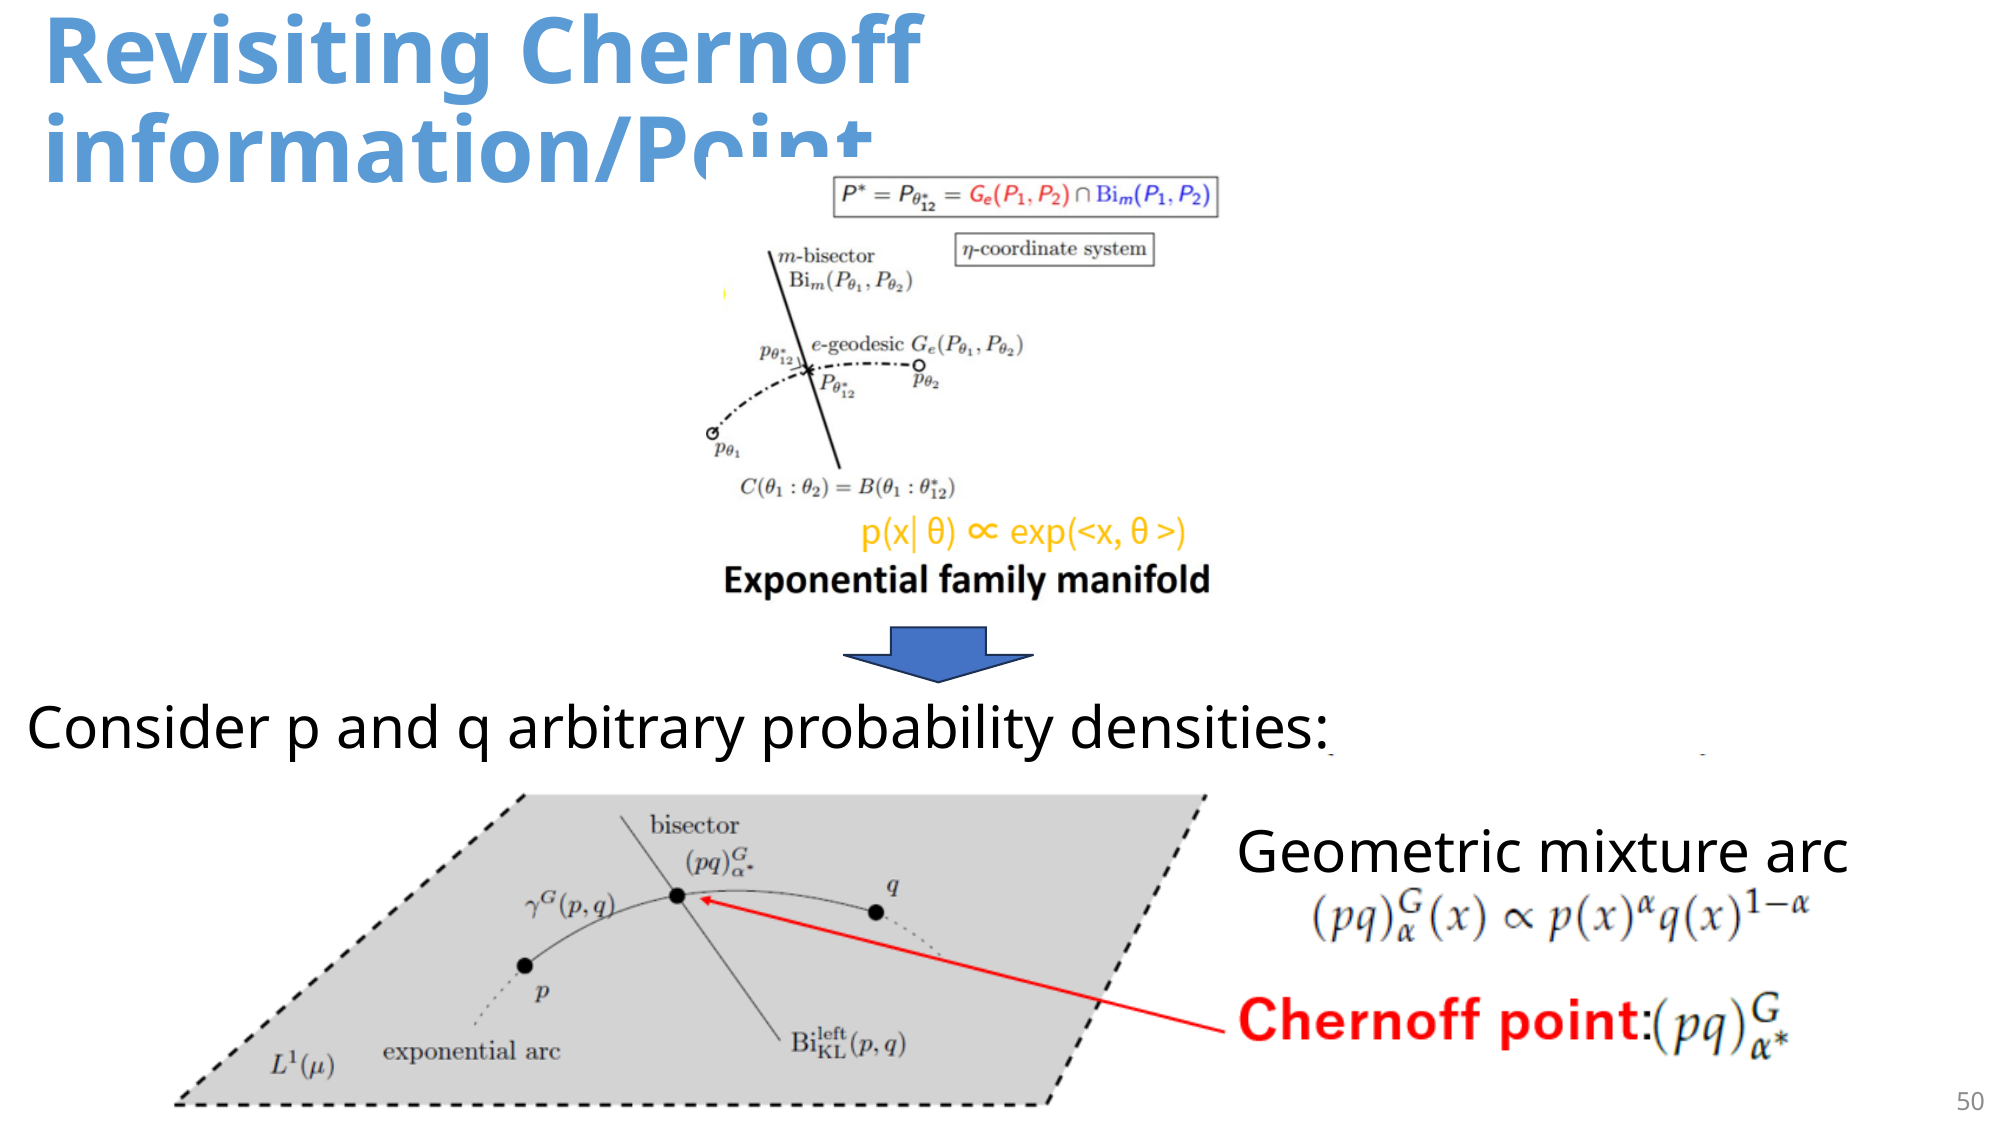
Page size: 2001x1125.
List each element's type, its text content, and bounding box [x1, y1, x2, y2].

picture [706, 157, 1222, 610]
text_box Consider p and q arbitrary probability densities: [12, 682, 1345, 768]
picture [162, 754, 1838, 1115]
text_box [843, 626, 1034, 684]
title Revisiting Chernoff information/Point [27, 0, 1753, 213]
text_box Geometric mixture arc [1802, 806, 2000, 892]
slide_number 50 [1848, 1072, 2000, 1125]
